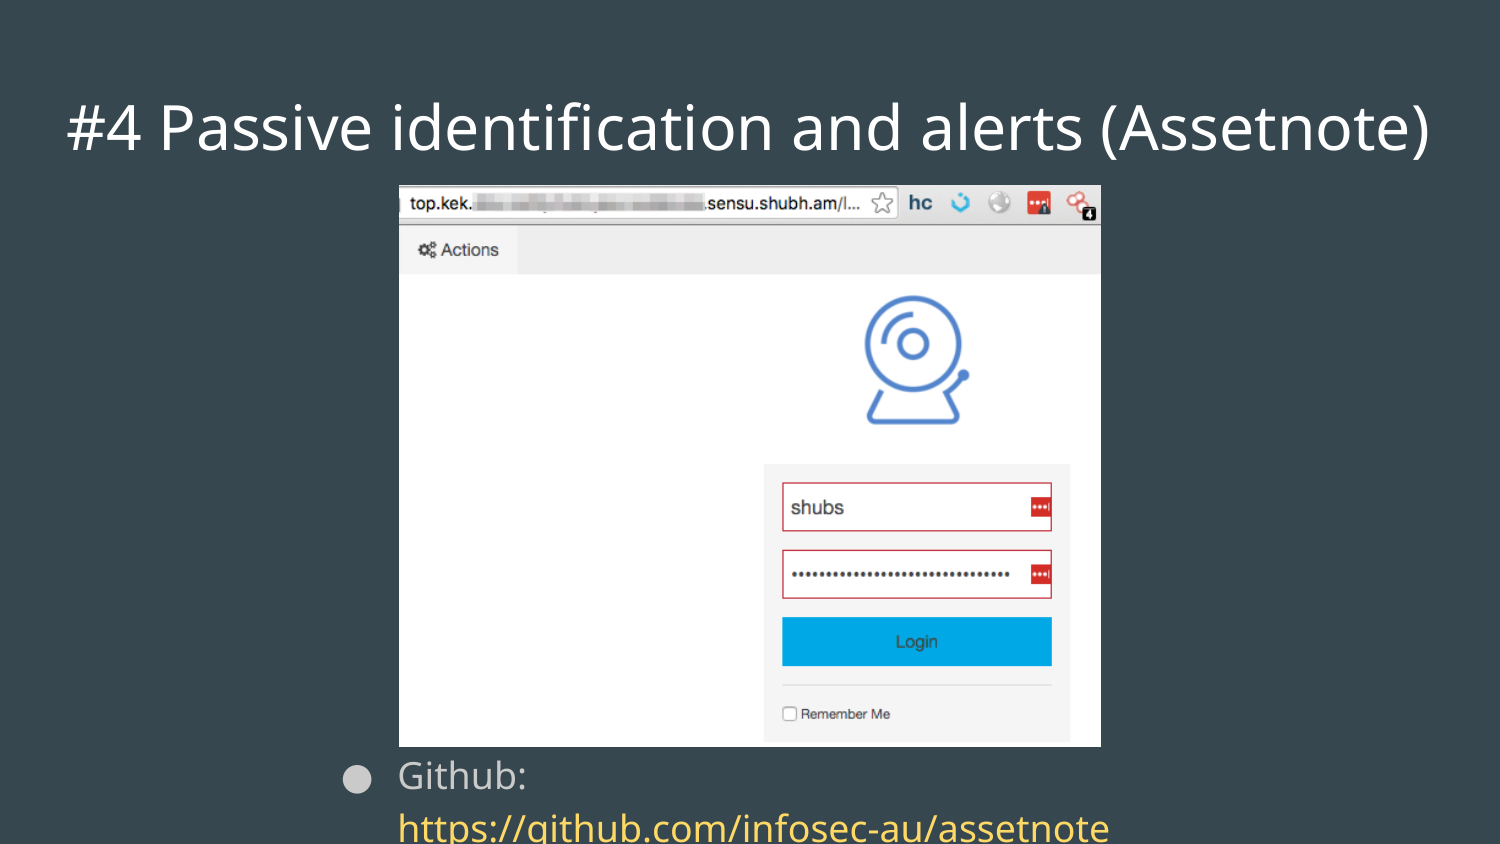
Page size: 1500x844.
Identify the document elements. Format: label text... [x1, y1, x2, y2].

title #4 Passive identification and alerts (Assetnote) [51, 72, 1449, 167]
picture [399, 185, 1101, 748]
text_box Github: https://github.com/infosec-au/assetnote [307, 769, 1193, 833]
